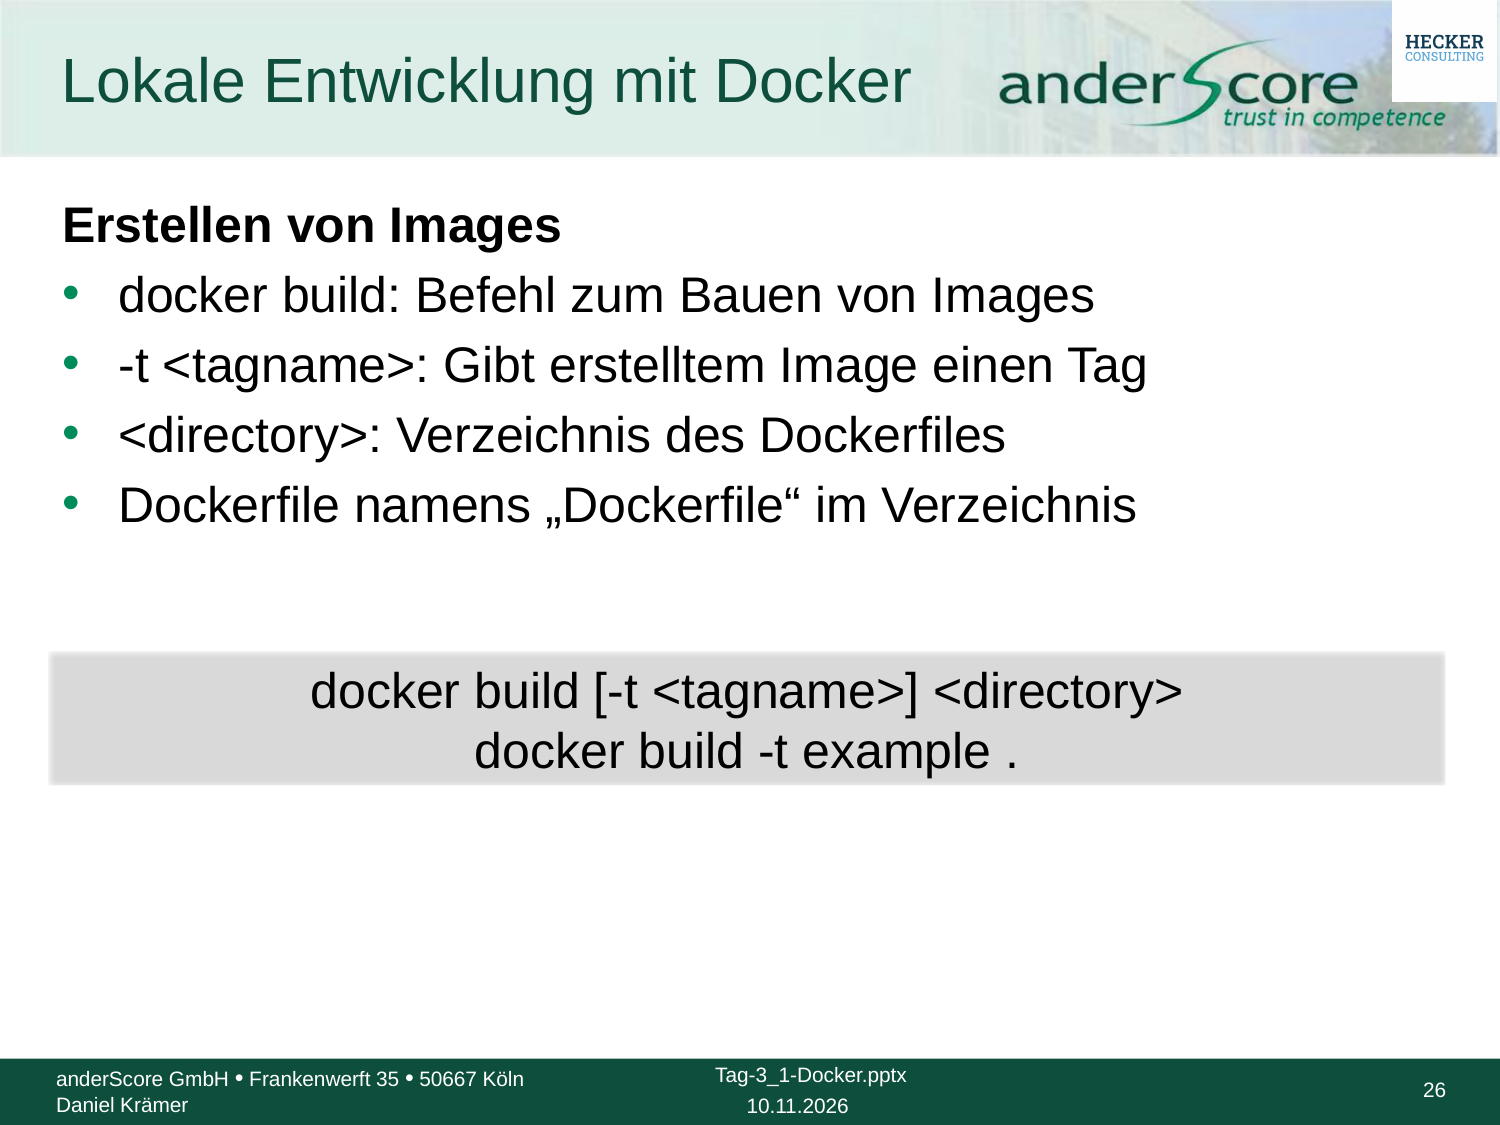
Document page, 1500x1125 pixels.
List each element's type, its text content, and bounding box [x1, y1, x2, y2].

text_box docker build [-t <tagname>] <directory> docker build -t example . [57, 659, 1442, 780]
list Erstellen von Images docker build: Befehl zum Bauen von Images -t <tagname>: Gibt erstelltem Image einen Tag <directory>: Verzeichnis des Dockerfiles Dockerfile namens „Dockerfile“ im Verzeichnis [46, 184, 1444, 622]
title Lokale Entwicklung mit Docker [46, 24, 959, 141]
picture [0, 0, 1500, 157]
